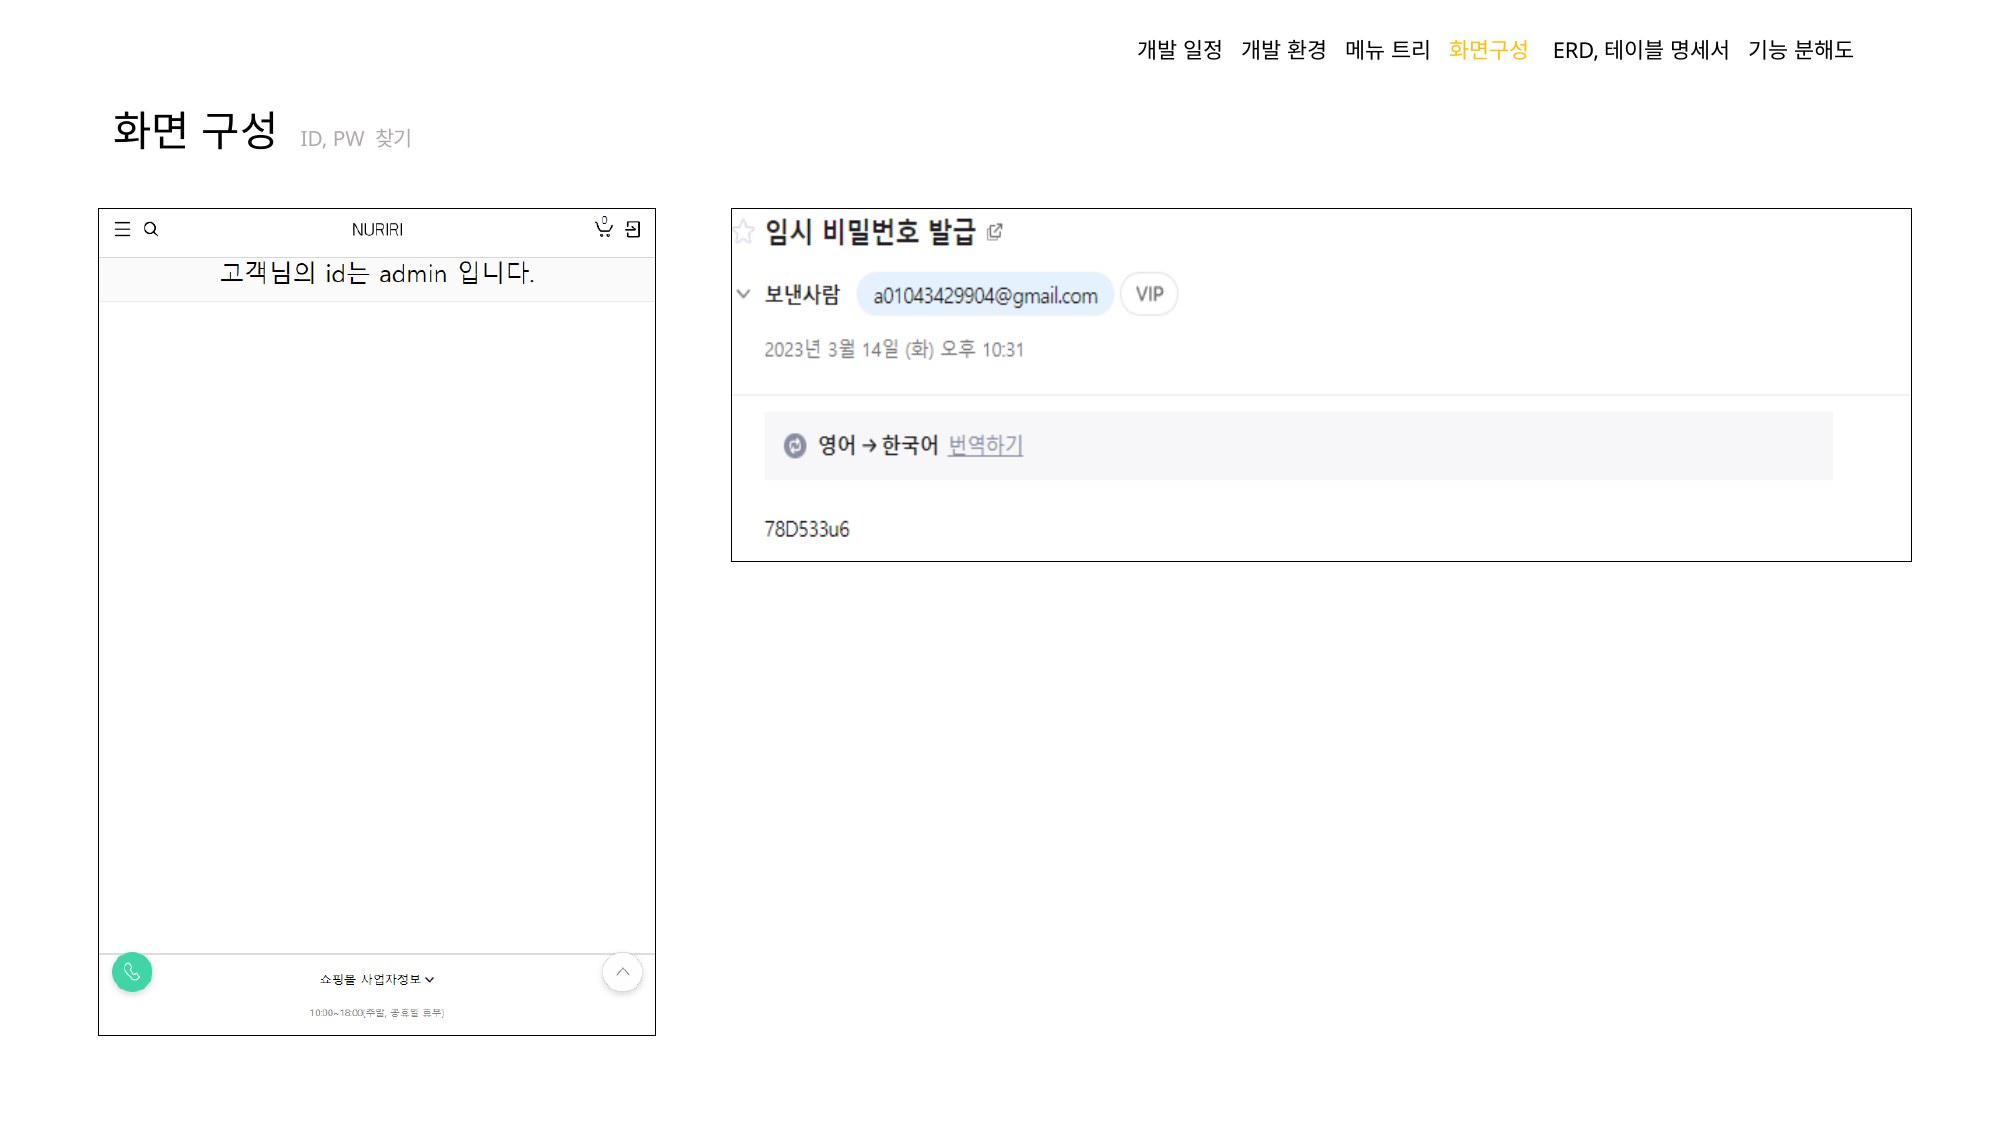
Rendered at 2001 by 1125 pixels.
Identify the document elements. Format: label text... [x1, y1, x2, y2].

text_box 화면 구성 ID, PW 찾기 [98, 71, 606, 163]
text_box 개발 일정 개발 환경 메뉴 트리 화면구성 ERD,테이블 명세서 기능 분해도 [1123, 29, 1946, 71]
picture [98, 208, 656, 1036]
picture [731, 208, 1912, 562]
